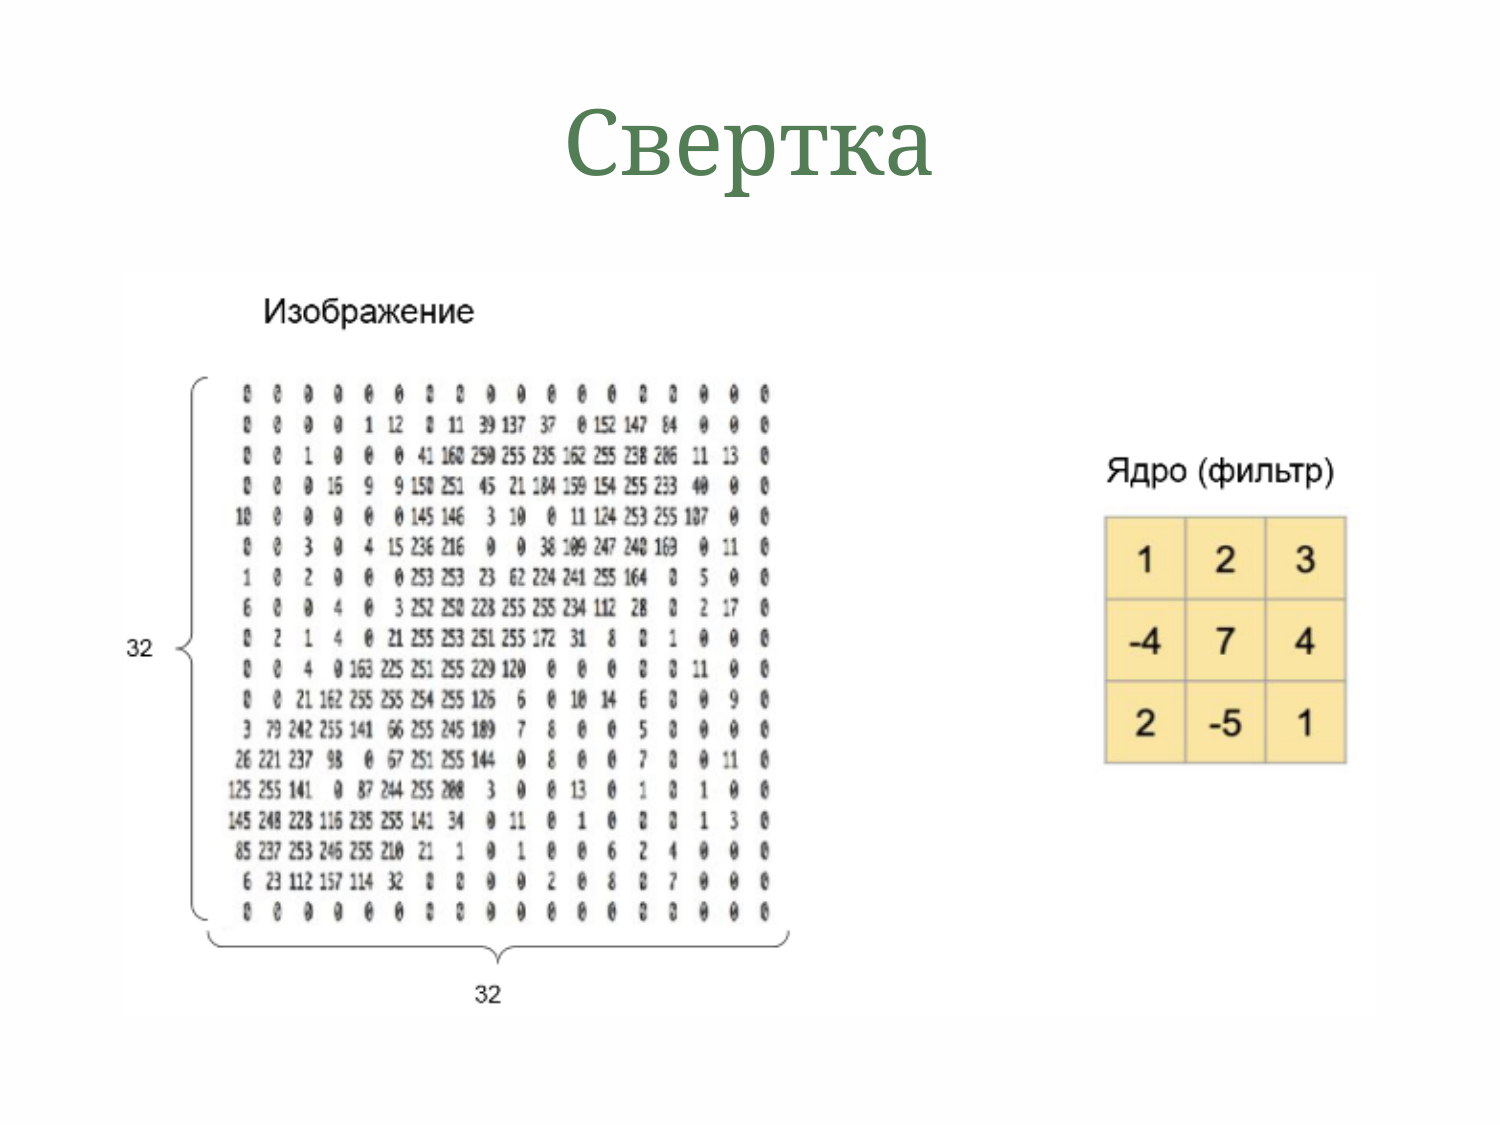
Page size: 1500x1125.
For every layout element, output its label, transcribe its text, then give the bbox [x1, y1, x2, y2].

title Свертка [75, 45, 1425, 233]
picture [124, 272, 1376, 1015]
